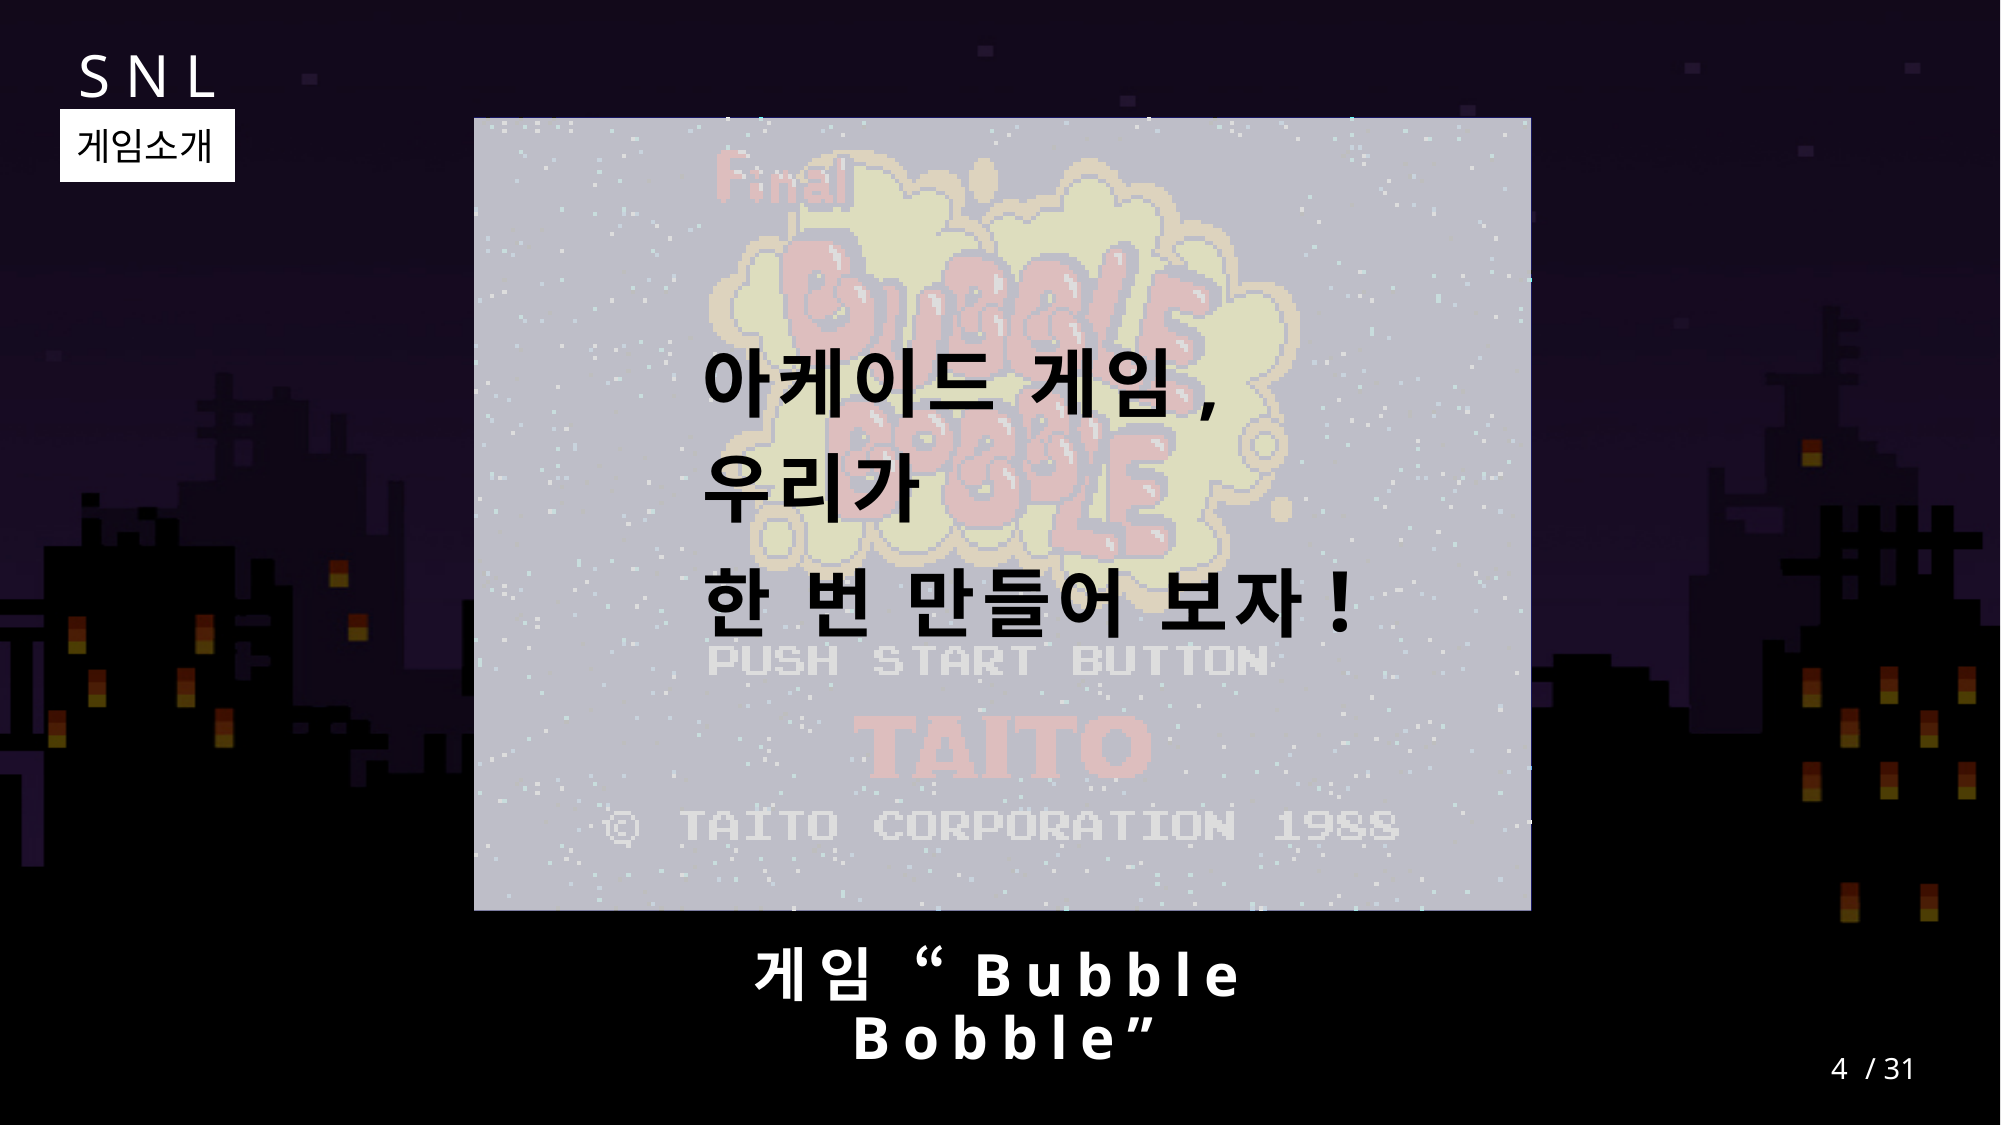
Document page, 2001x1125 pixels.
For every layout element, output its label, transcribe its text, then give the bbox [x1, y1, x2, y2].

text_box S N L [60, 38, 235, 109]
picture [0, 0, 2001, 1125]
text_box 게임소개 [60, 109, 235, 182]
text_box 게임 “Bubble Bobble” [575, 938, 1431, 1098]
slide_number 4 [1412, 1042, 1863, 1103]
